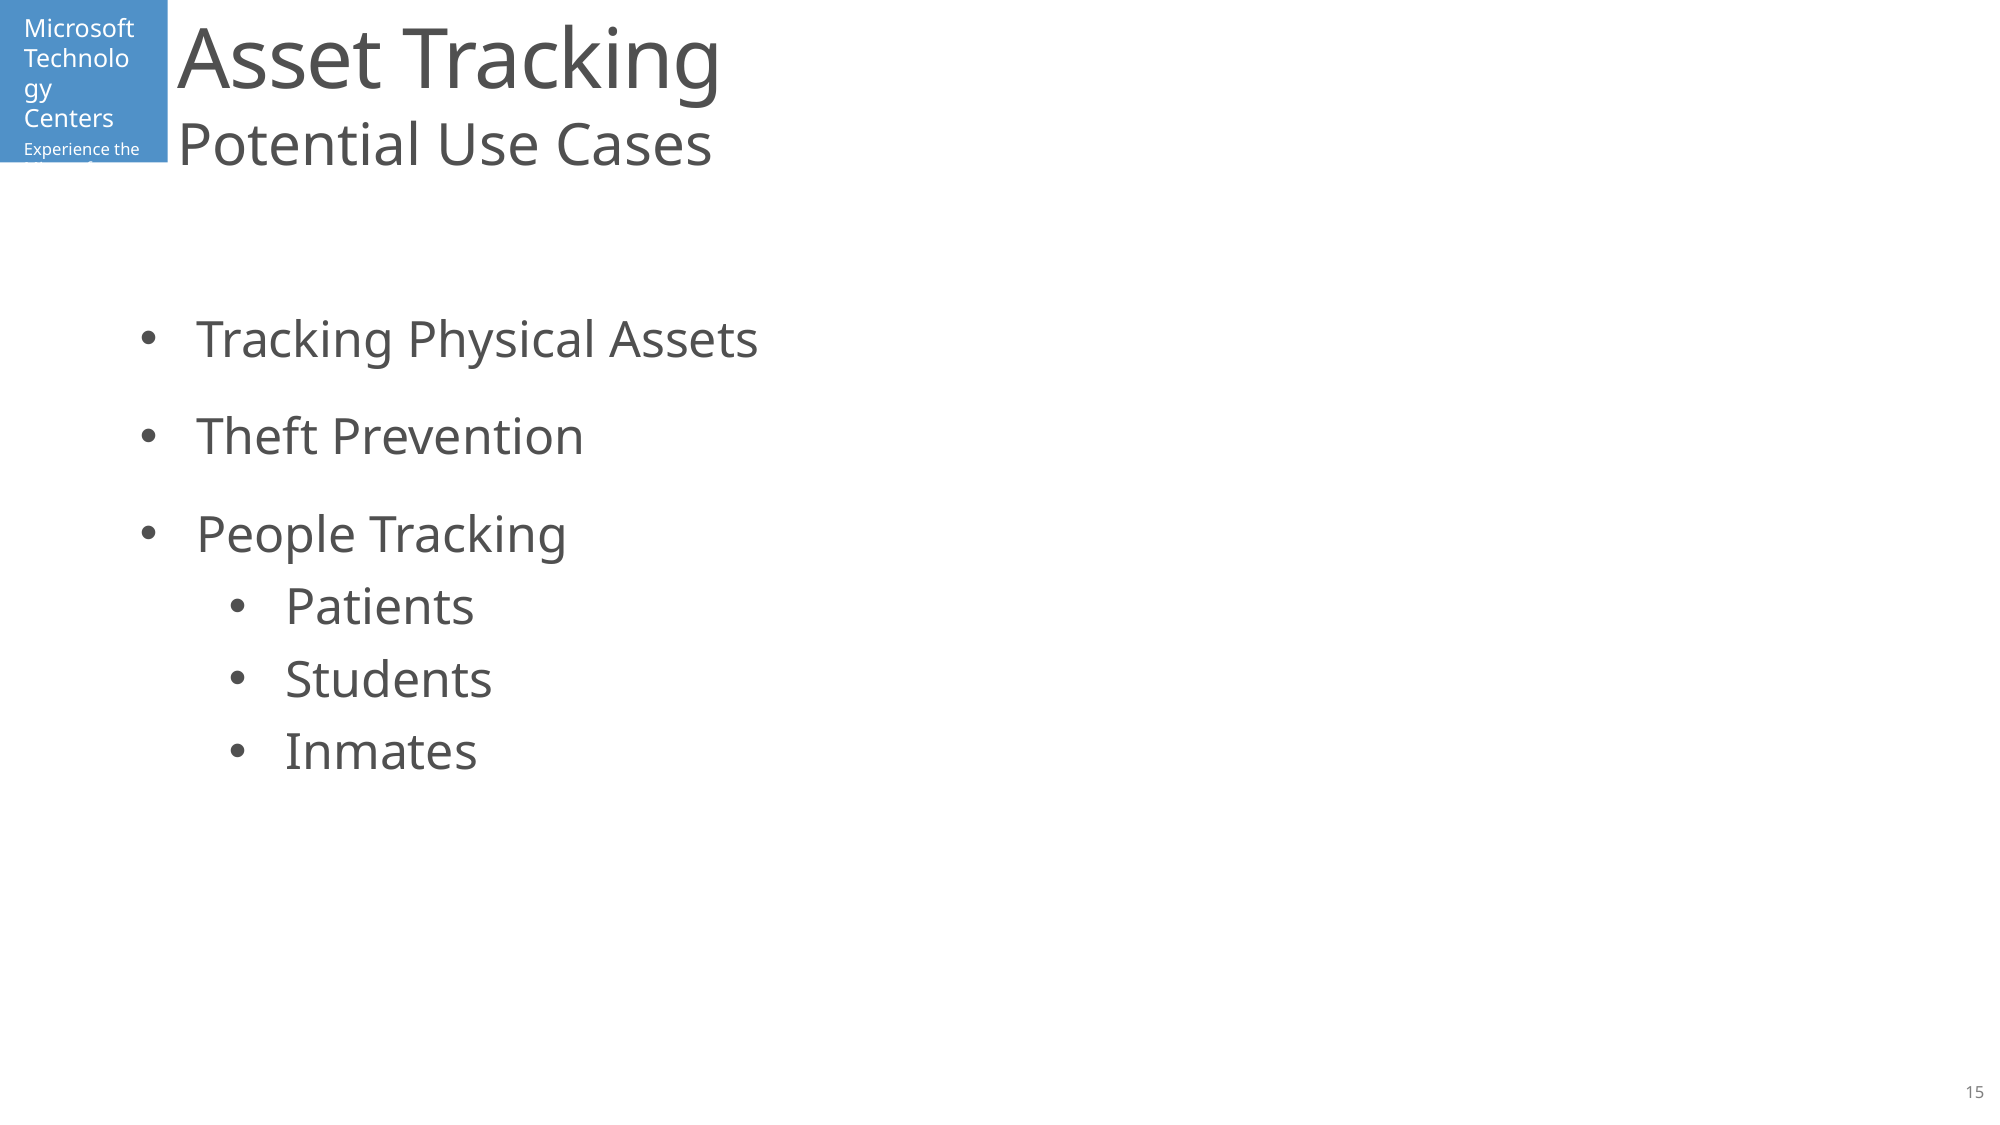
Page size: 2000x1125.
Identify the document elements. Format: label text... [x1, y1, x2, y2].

text_box Tracking Physical Assets Theft Prevention People Tracking Patients Students Inmates [124, 292, 1875, 1063]
title Asset Tracking [124, 0, 2000, 98]
slide_number 15 [1874, 1062, 2000, 1125]
list Potential Use Cases [124, 98, 2000, 160]
